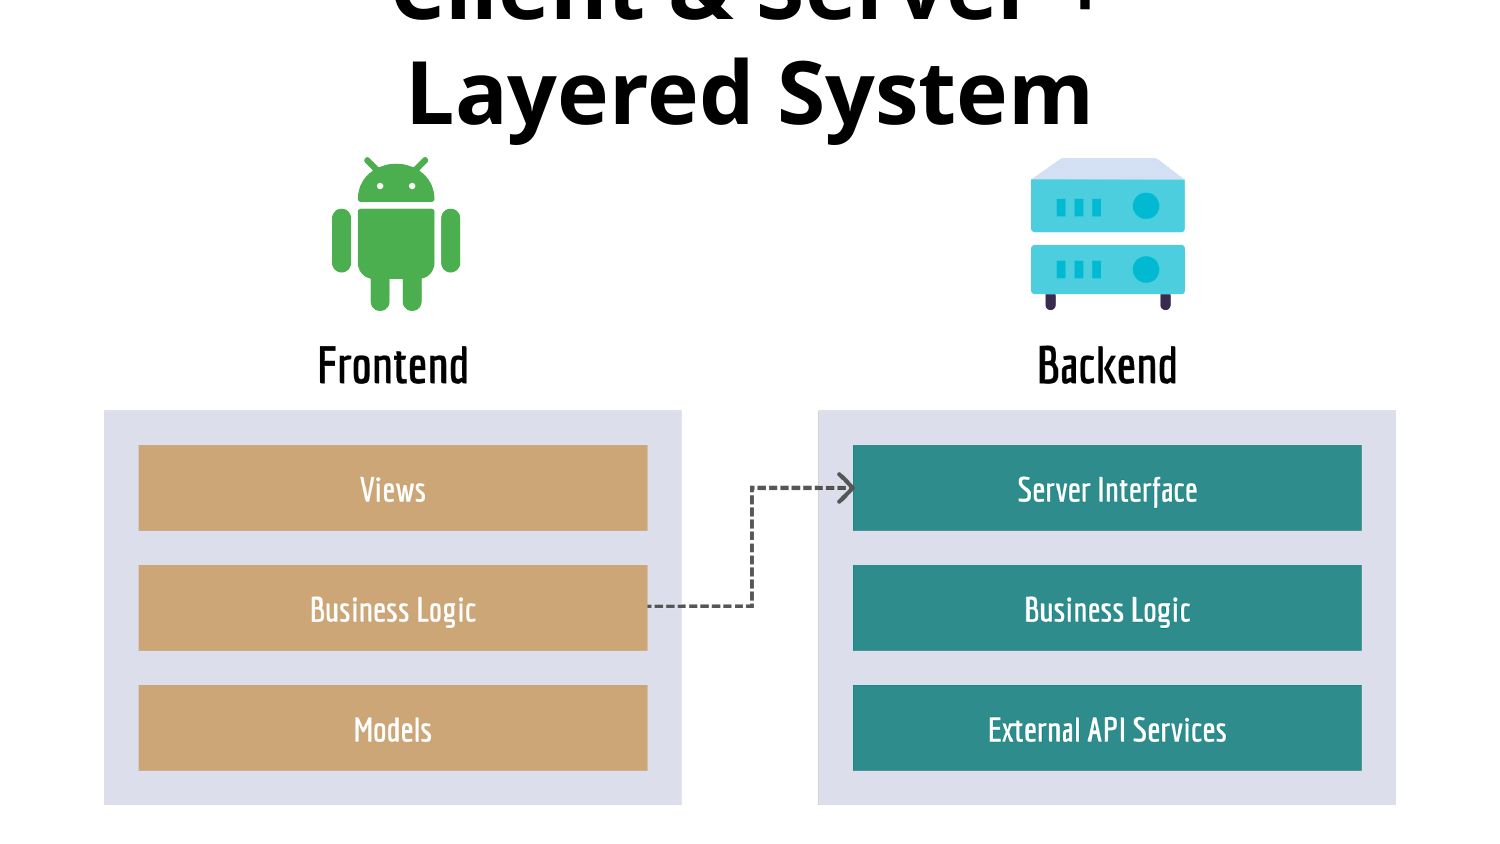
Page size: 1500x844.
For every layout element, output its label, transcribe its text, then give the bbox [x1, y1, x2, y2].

picture [103, 334, 1396, 805]
picture [319, 156, 473, 311]
picture [1031, 156, 1186, 311]
title Client & Server + Layered System [207, 42, 1293, 158]
